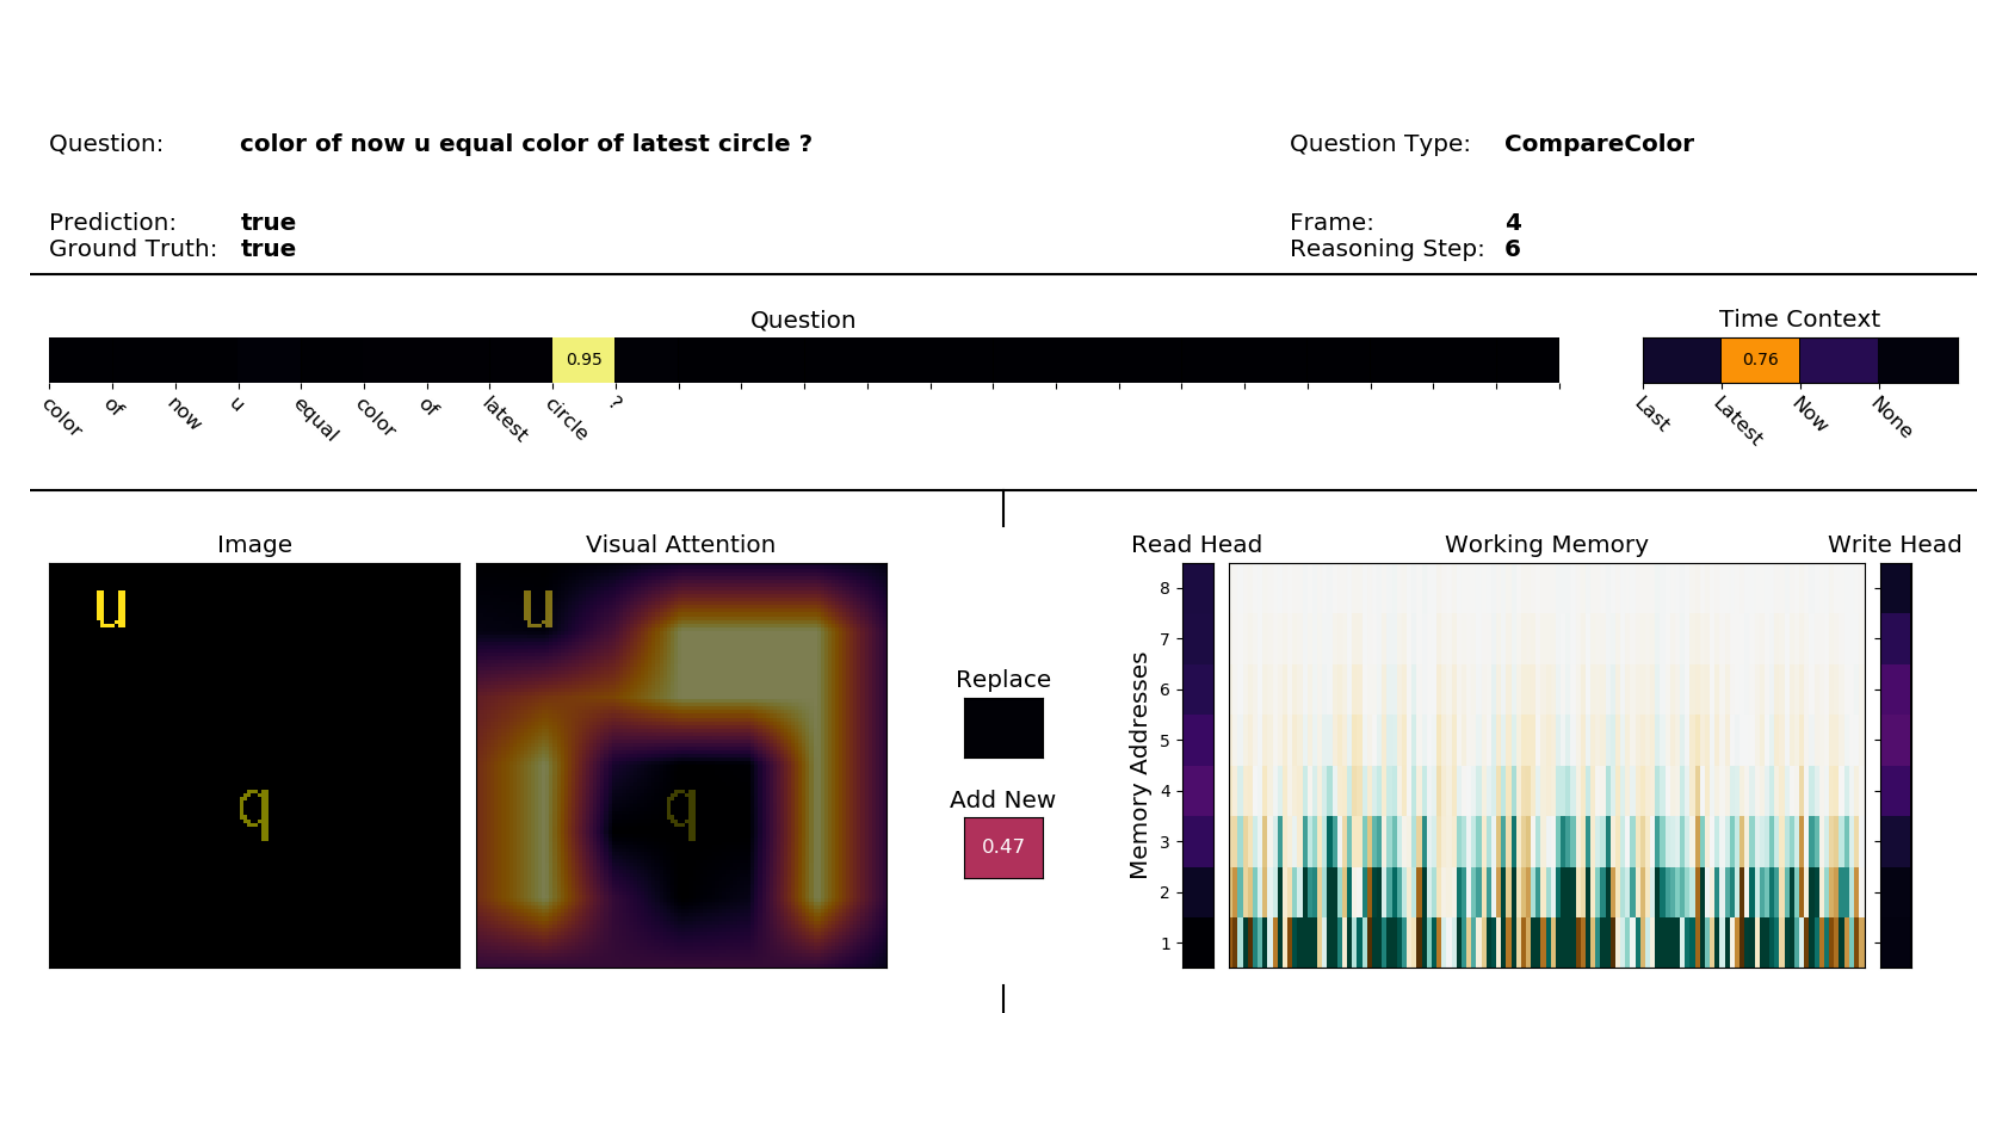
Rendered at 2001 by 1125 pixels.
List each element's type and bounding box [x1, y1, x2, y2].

picture [29, 112, 1978, 1013]
